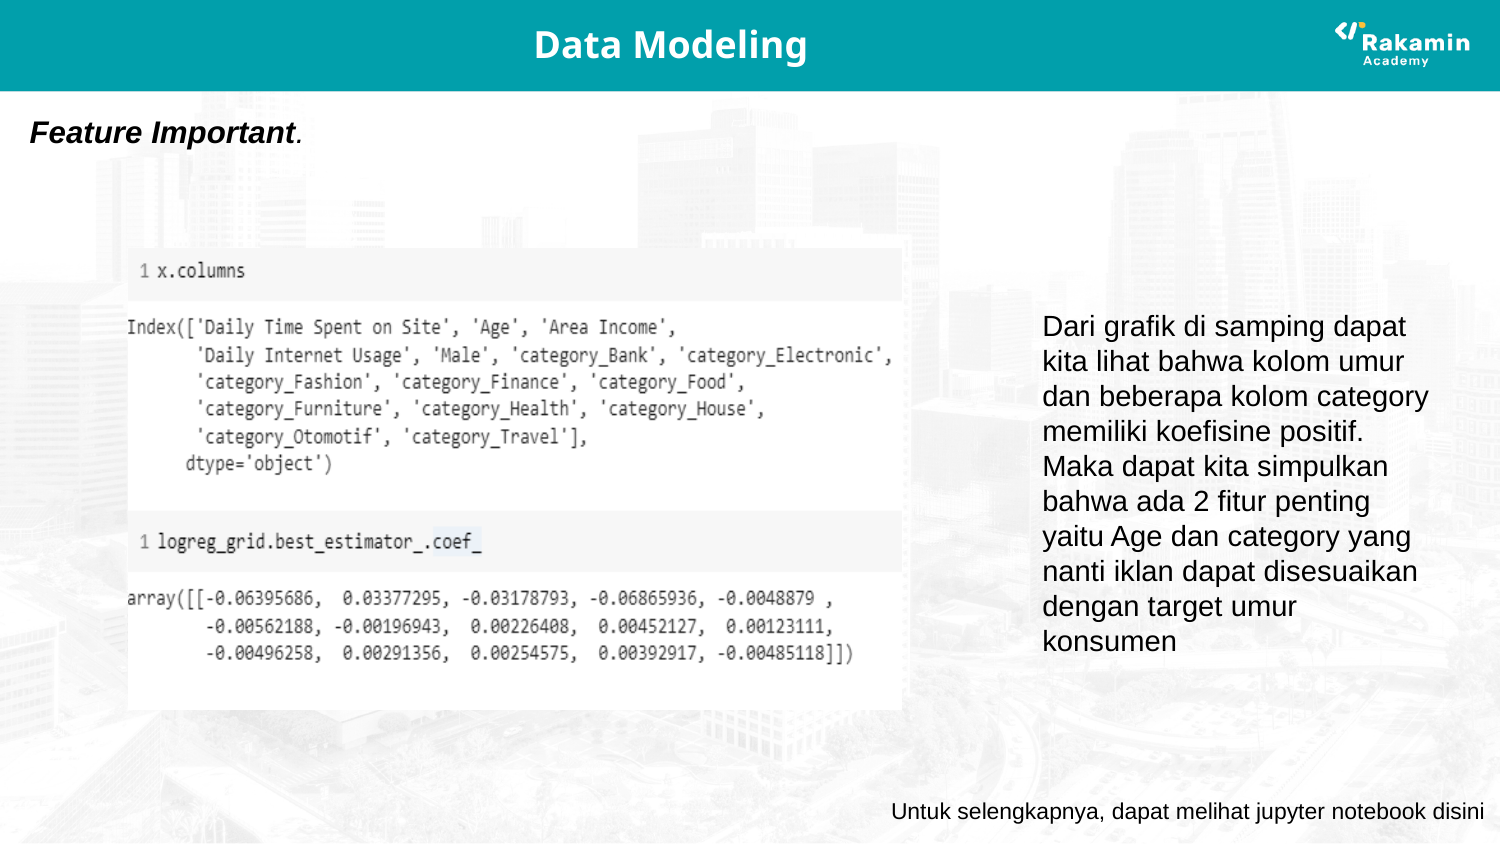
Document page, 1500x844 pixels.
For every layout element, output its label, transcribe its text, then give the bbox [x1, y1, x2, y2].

text_box Dari grafik di samping dapat kita lihat bahwa kolom umur dan beberapa kolom category memiliki koefisine positif. Maka dapat kita simpulkan bahwa ada 2 fitur penting yaitu Age dan category yang nanti iklan dapat disesuaikan dengan target umur konsumen [1027, 299, 1456, 665]
list Feature Important. [0, 91, 464, 190]
text_box Untuk selengkapnya, dapat melihat jupyter notebook disini [763, 782, 1500, 838]
picture [0, 0, 1500, 844]
title Data Modeling [0, 6, 1342, 92]
